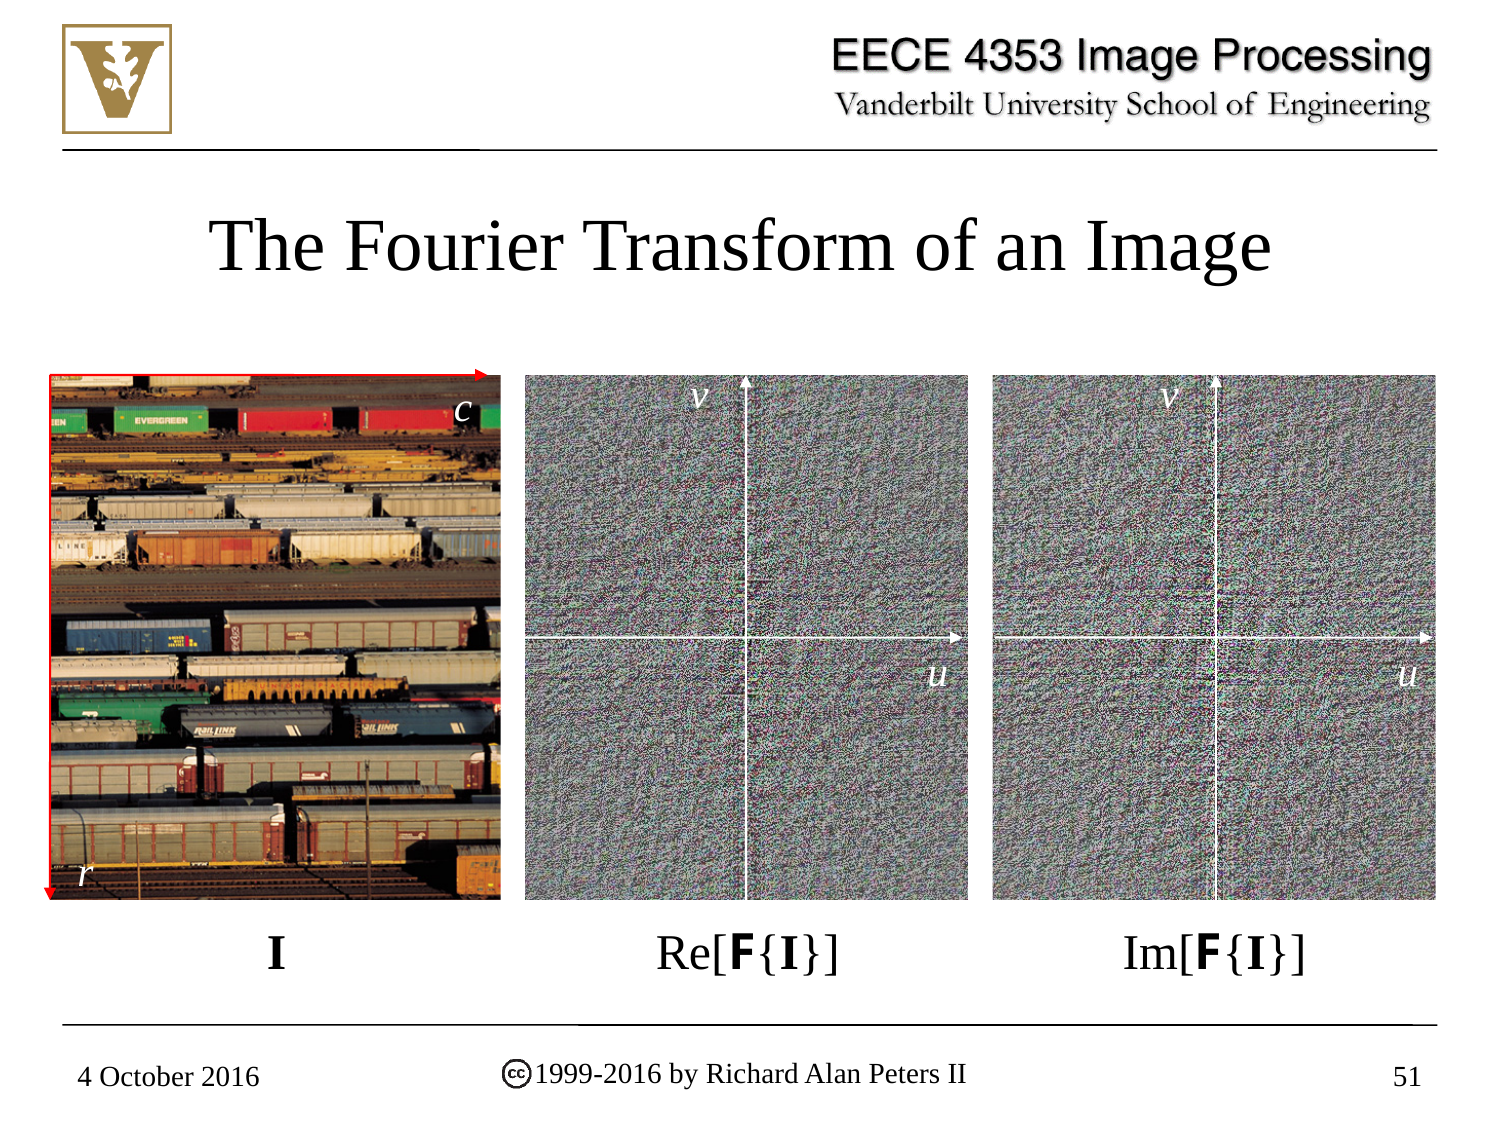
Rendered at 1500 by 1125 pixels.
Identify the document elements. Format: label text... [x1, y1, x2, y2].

title The Fourier Transform of an Image [193, 181, 1307, 300]
picture [62, 24, 172, 134]
slide_number 51 [1125, 1037, 1438, 1113]
text_box I [252, 912, 302, 988]
picture [49, 374, 501, 900]
picture [964, 374, 969, 900]
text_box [994, 359, 1434, 901]
text_box Re[F{I}] [641, 912, 855, 988]
footer 1999-2016 by Richard Alan Peters II [500, 1034, 1002, 1110]
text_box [524, 359, 964, 901]
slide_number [62, 1037, 375, 1113]
text_box Im[F{I}] [1107, 912, 1322, 988]
picture [826, 25, 1436, 133]
